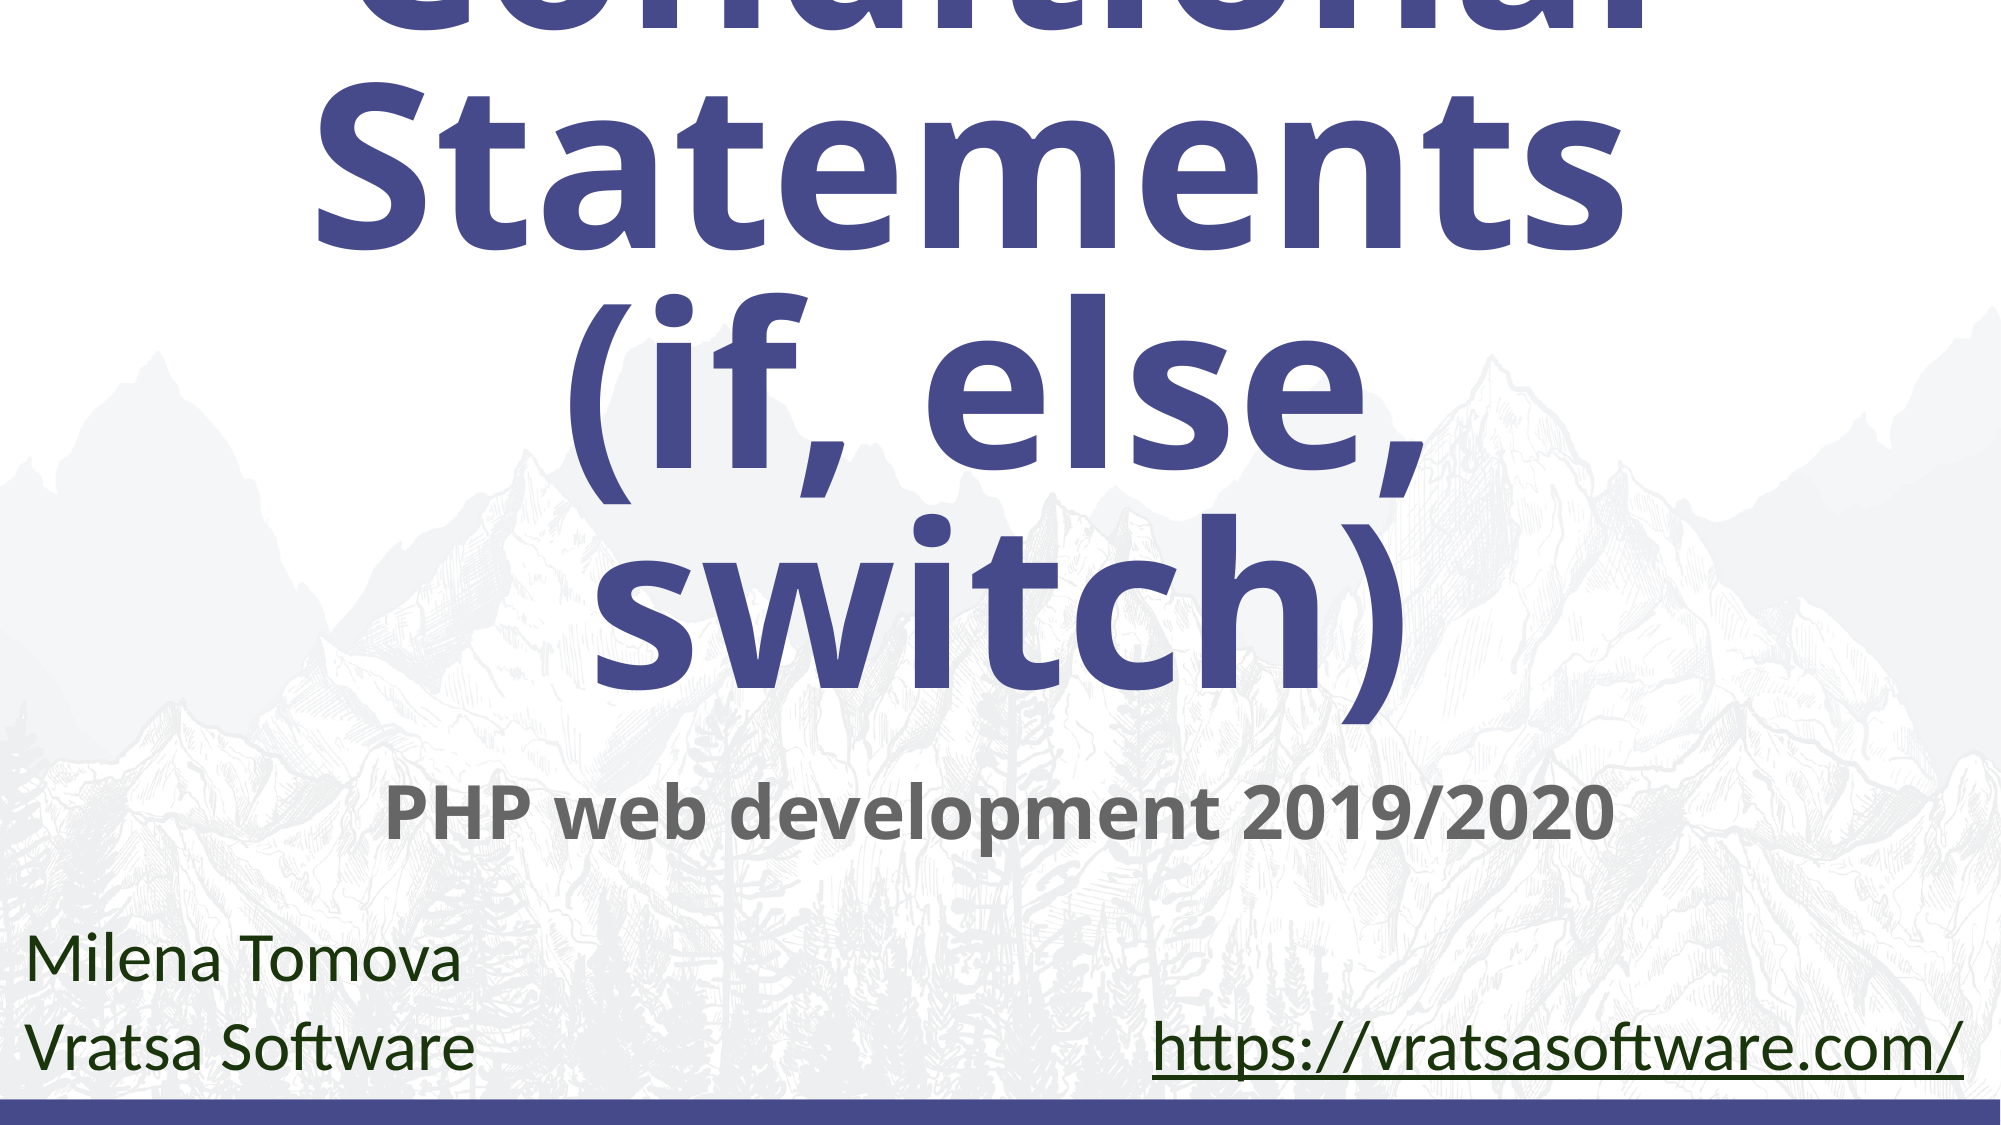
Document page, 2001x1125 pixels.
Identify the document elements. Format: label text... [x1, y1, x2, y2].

list https://vratsasoftware.com/ [1005, 917, 1987, 1091]
subtitle PHP web development 2019/2020 [100, 754, 1900, 865]
title Conditional Statements (if, else, switch) [163, 54, 1837, 739]
list Milena Tomova Vratsa Software [18, 880, 1005, 1091]
